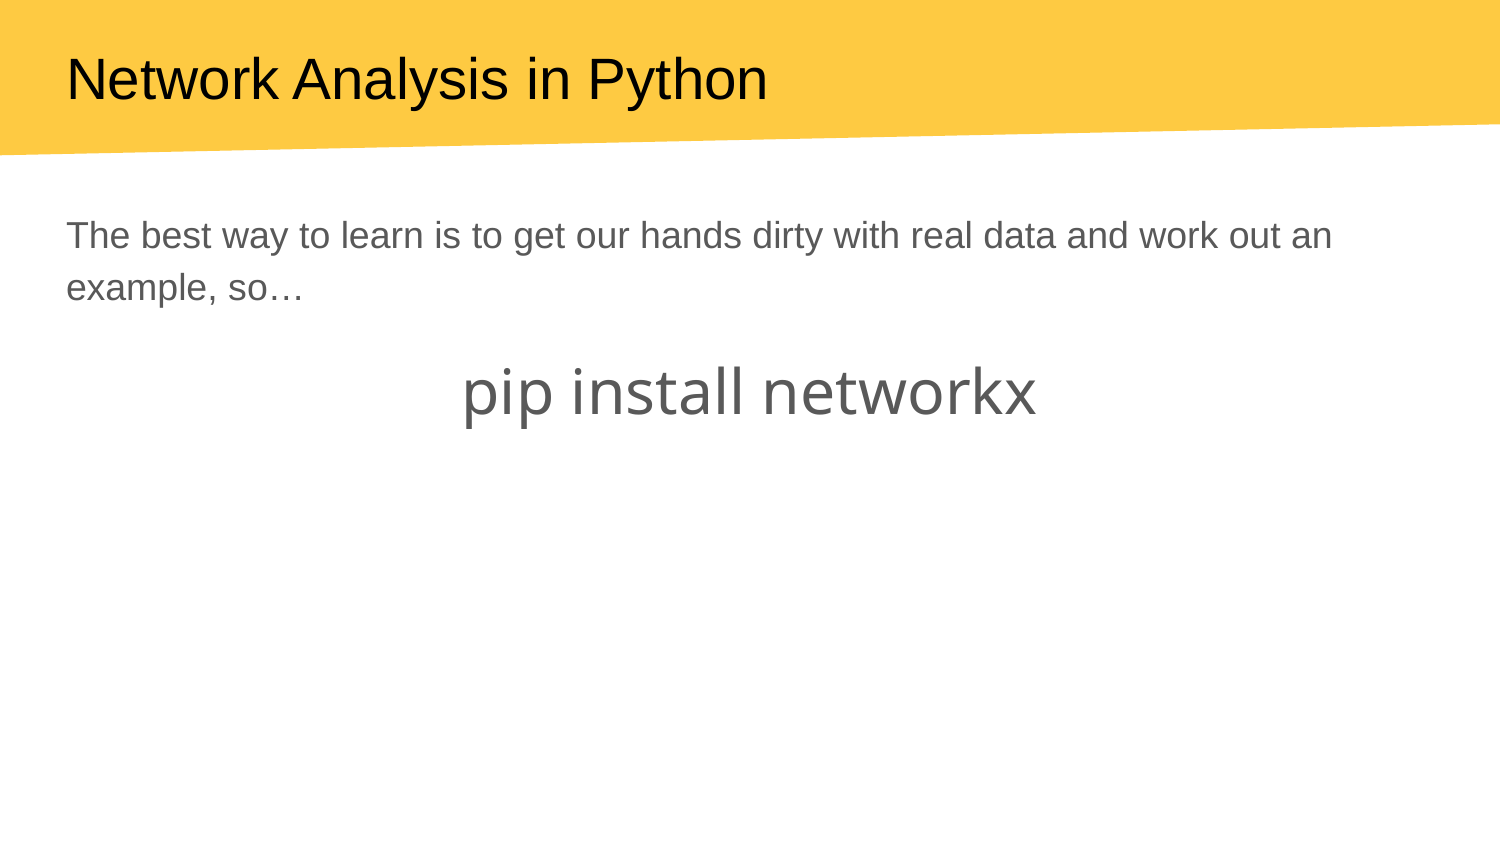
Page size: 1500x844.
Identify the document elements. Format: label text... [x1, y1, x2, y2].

title Network Analysis in Python [51, 26, 1449, 120]
text_box [0, 0, 1500, 156]
list The best way to learn is to get our hands dirty with real data and work out an example, so… pip install networkx [51, 189, 1449, 750]
